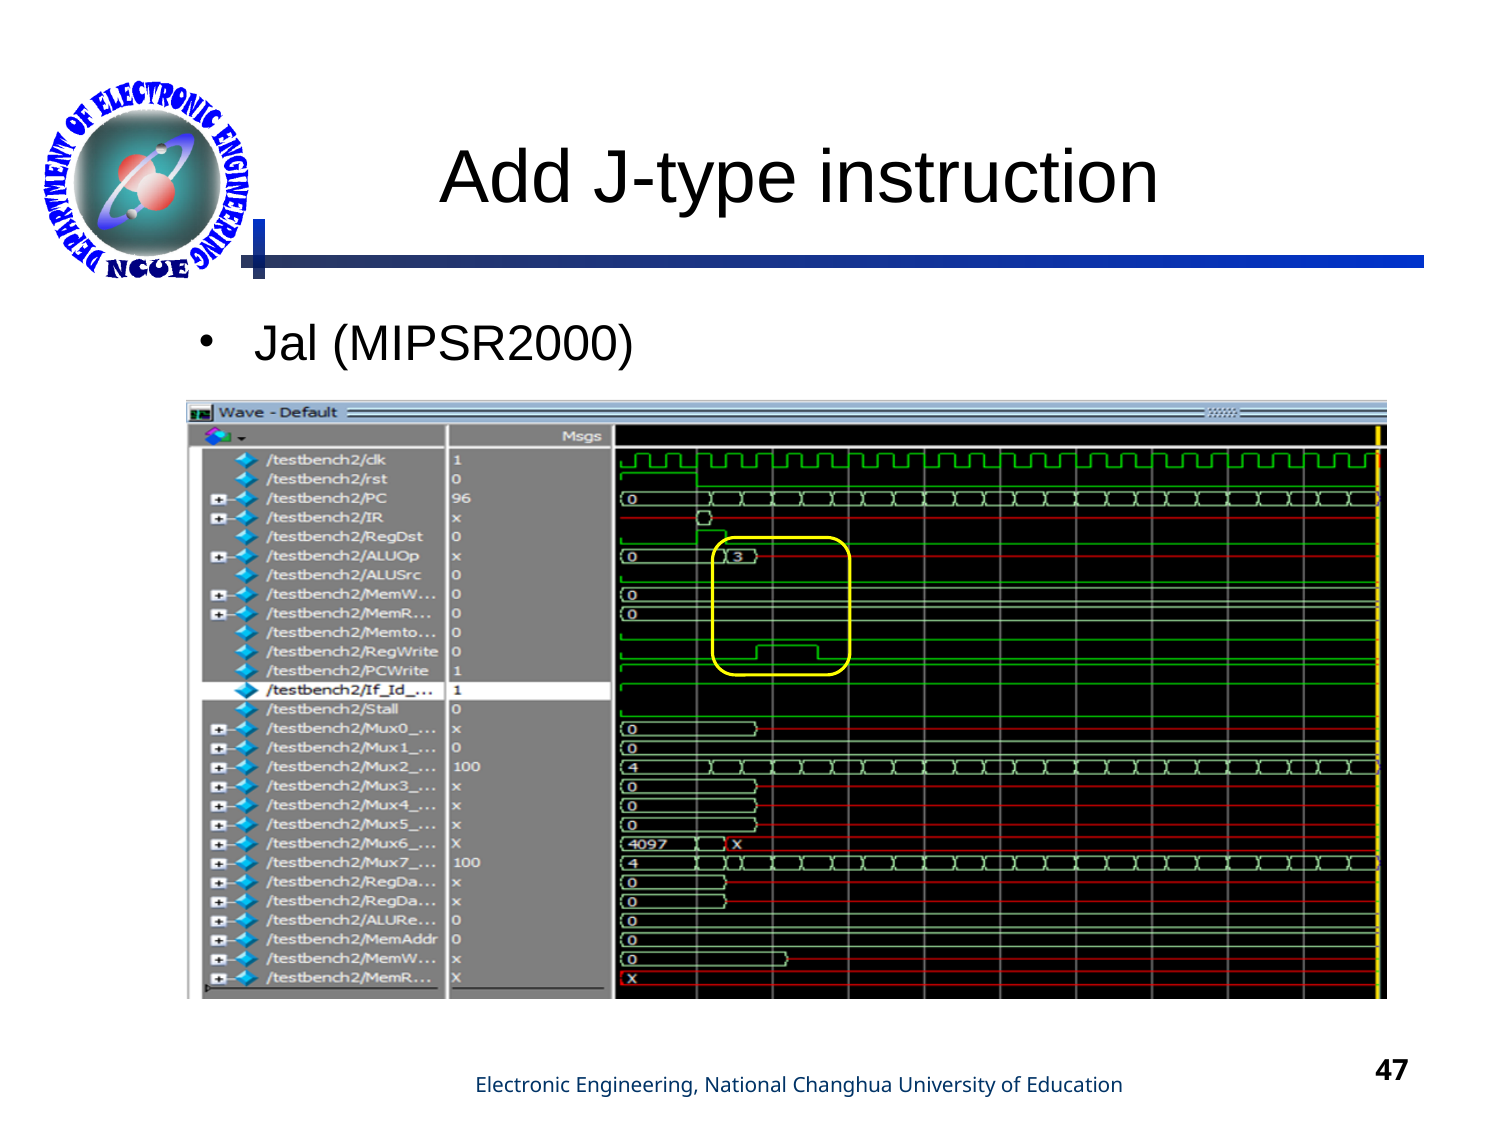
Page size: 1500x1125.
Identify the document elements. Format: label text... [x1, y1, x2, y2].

picture [41, 78, 251, 291]
title Add J-type instruction [125, 75, 1282, 271]
list Jal (MIPSR2000) [183, 302, 1411, 988]
slide_number 47 [1074, 1024, 1424, 1099]
picture [186, 399, 1387, 999]
footer Electronic Engineering, National Changhua University of Education [206, 1046, 1387, 1121]
